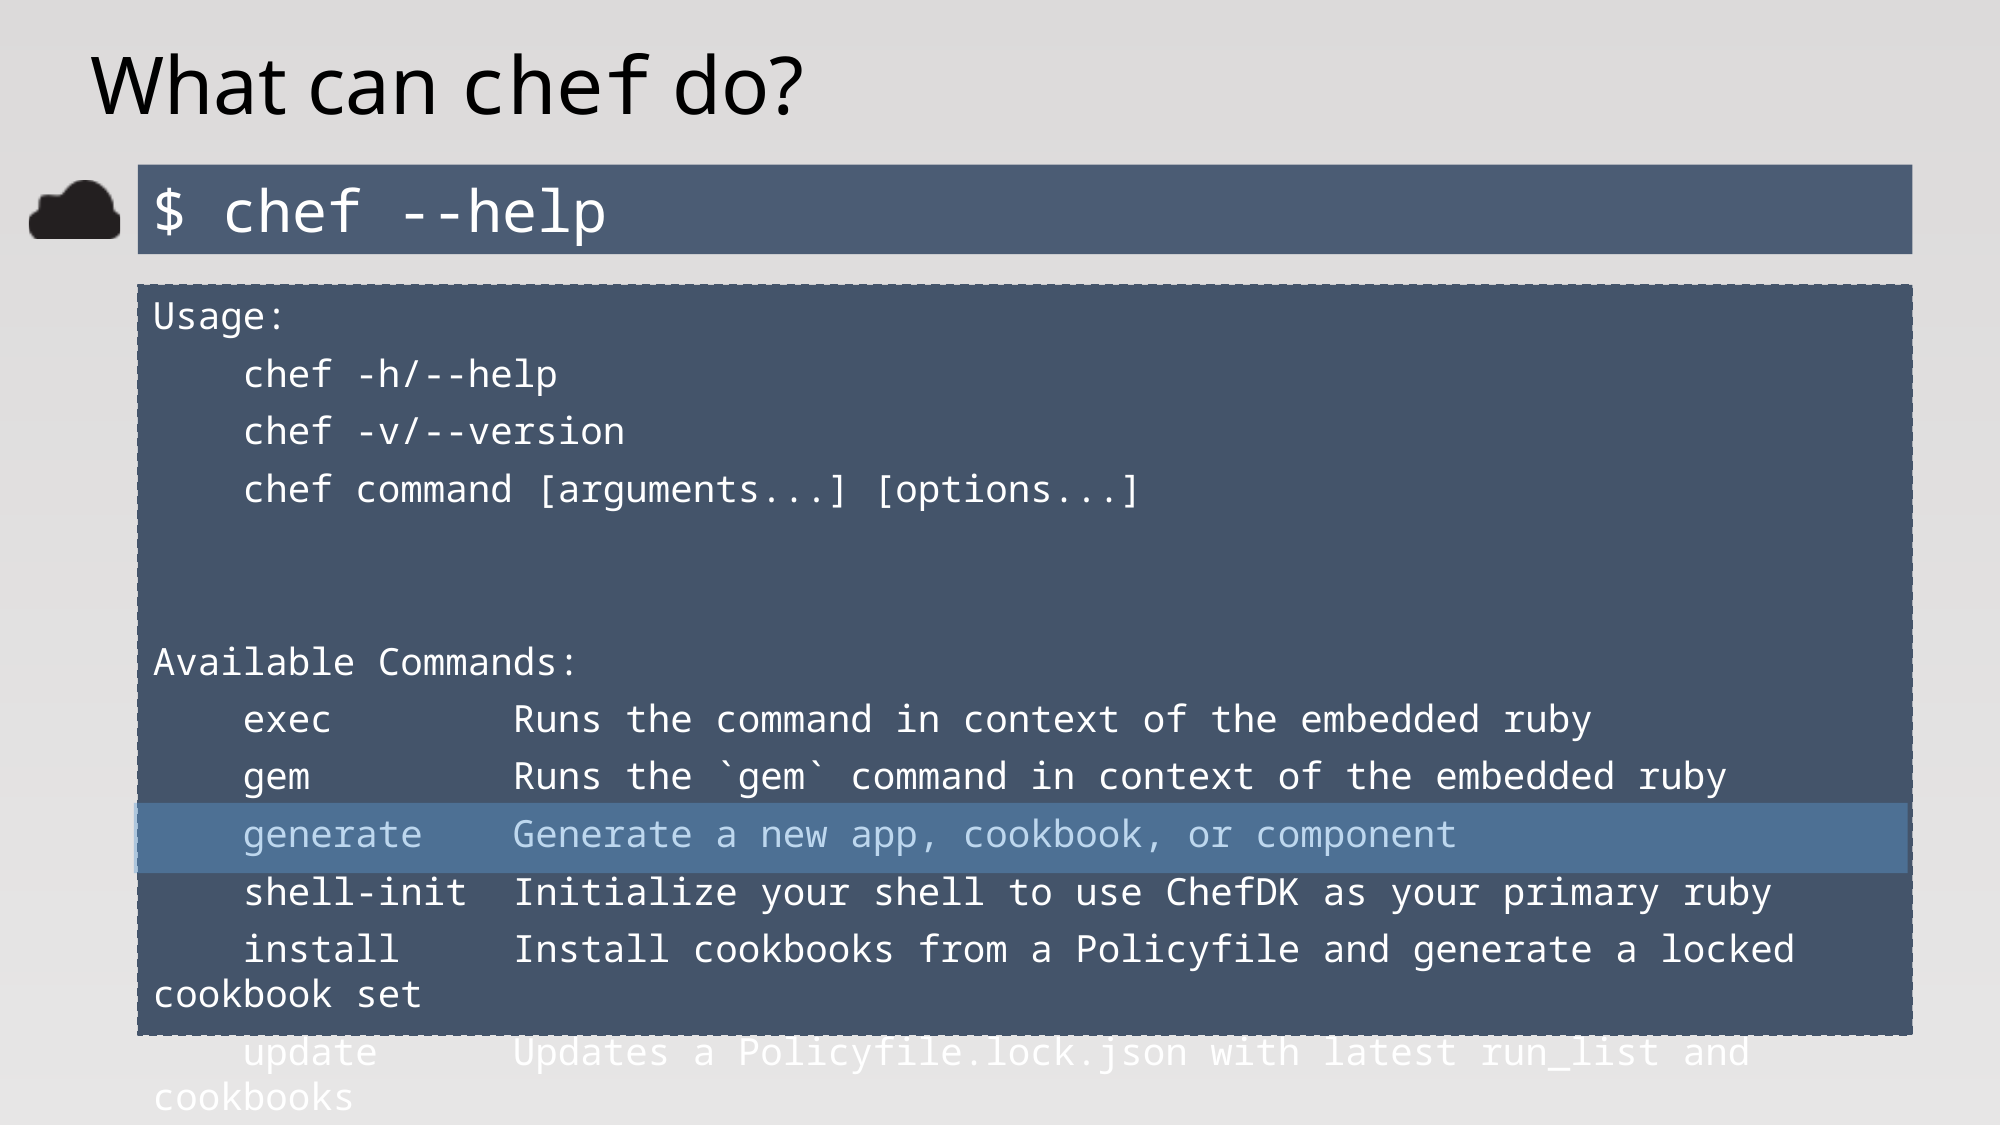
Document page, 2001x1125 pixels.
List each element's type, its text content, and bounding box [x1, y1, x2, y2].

text_box [133, 802, 1908, 874]
title What can chef do? [75, 37, 1913, 140]
list Usage: chef -h/--help chef -v/--version chef command [arguments...] [options...] Available Commands: exec Runs the command in context of the embedded ruby gem Runs the `gem` command in context of the embedded ruby generate Generate a new app, cookbook, or component shell-init Initialize your shell to use ChefDK as your primary ruby install Install cookbooks from a Policyfile and generate a locked cookbook set update Updates a Policyfile.lock.json with latest run_list and cookbooks [137, 284, 1913, 1036]
list $ chef --help [137, 164, 1913, 255]
